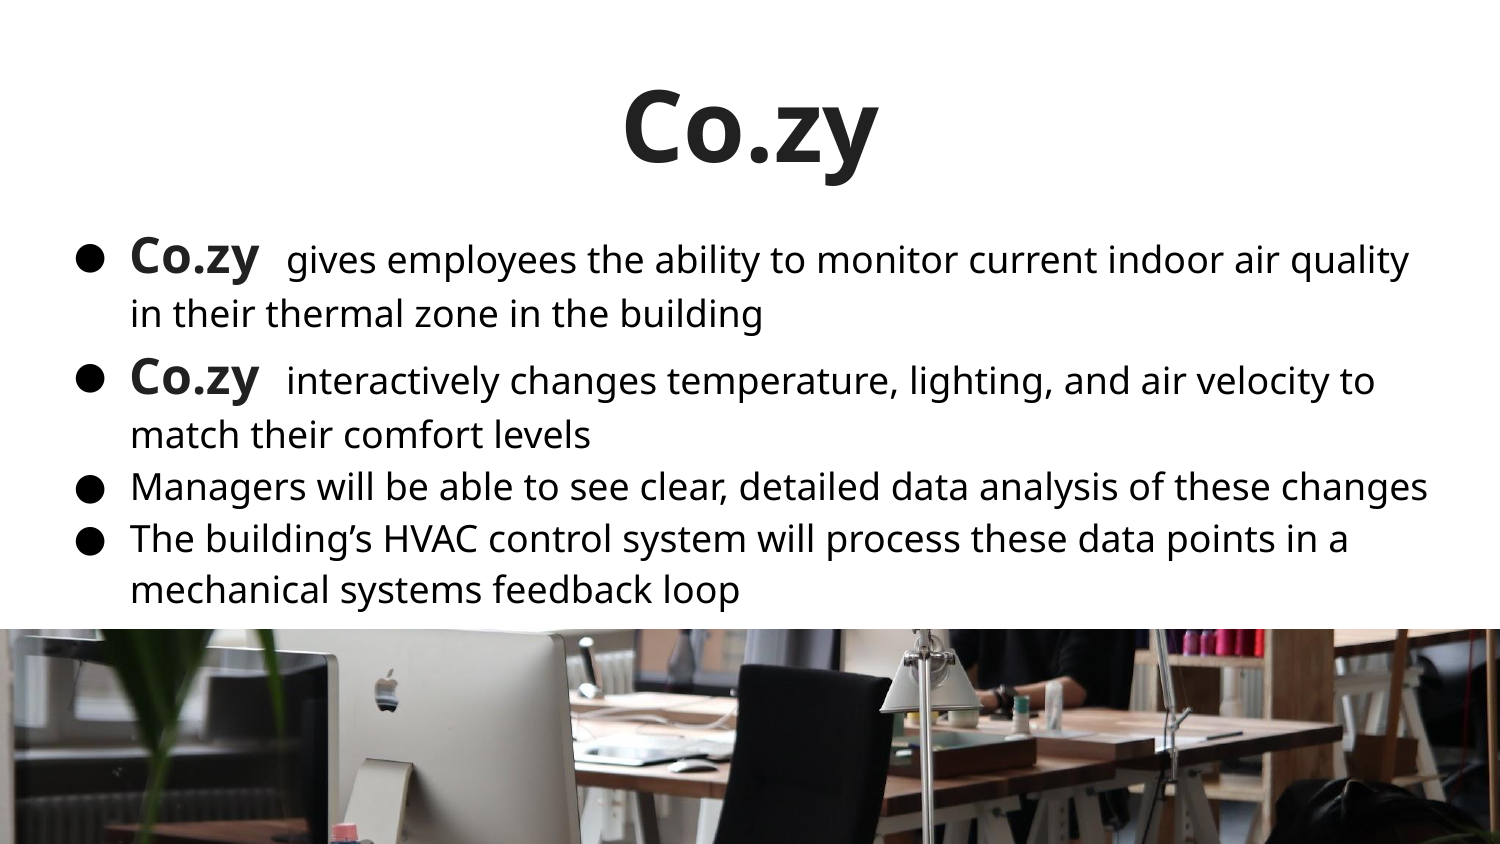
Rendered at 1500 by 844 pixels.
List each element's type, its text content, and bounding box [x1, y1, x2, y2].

title Co.zy [51, 48, 1449, 199]
picture [0, 628, 1500, 844]
list Co.zy gives employees the ability to monitor current indoor air quality in their thermal zone in the building Co.zy interactively changes temperature, lighting, and air velocity to match their comfort levels Managers will be able to see clear, detailed data analysis of these changes The building’s HVAC control system will process these data points in a mechanical systems feedback loop [39, 199, 1461, 607]
